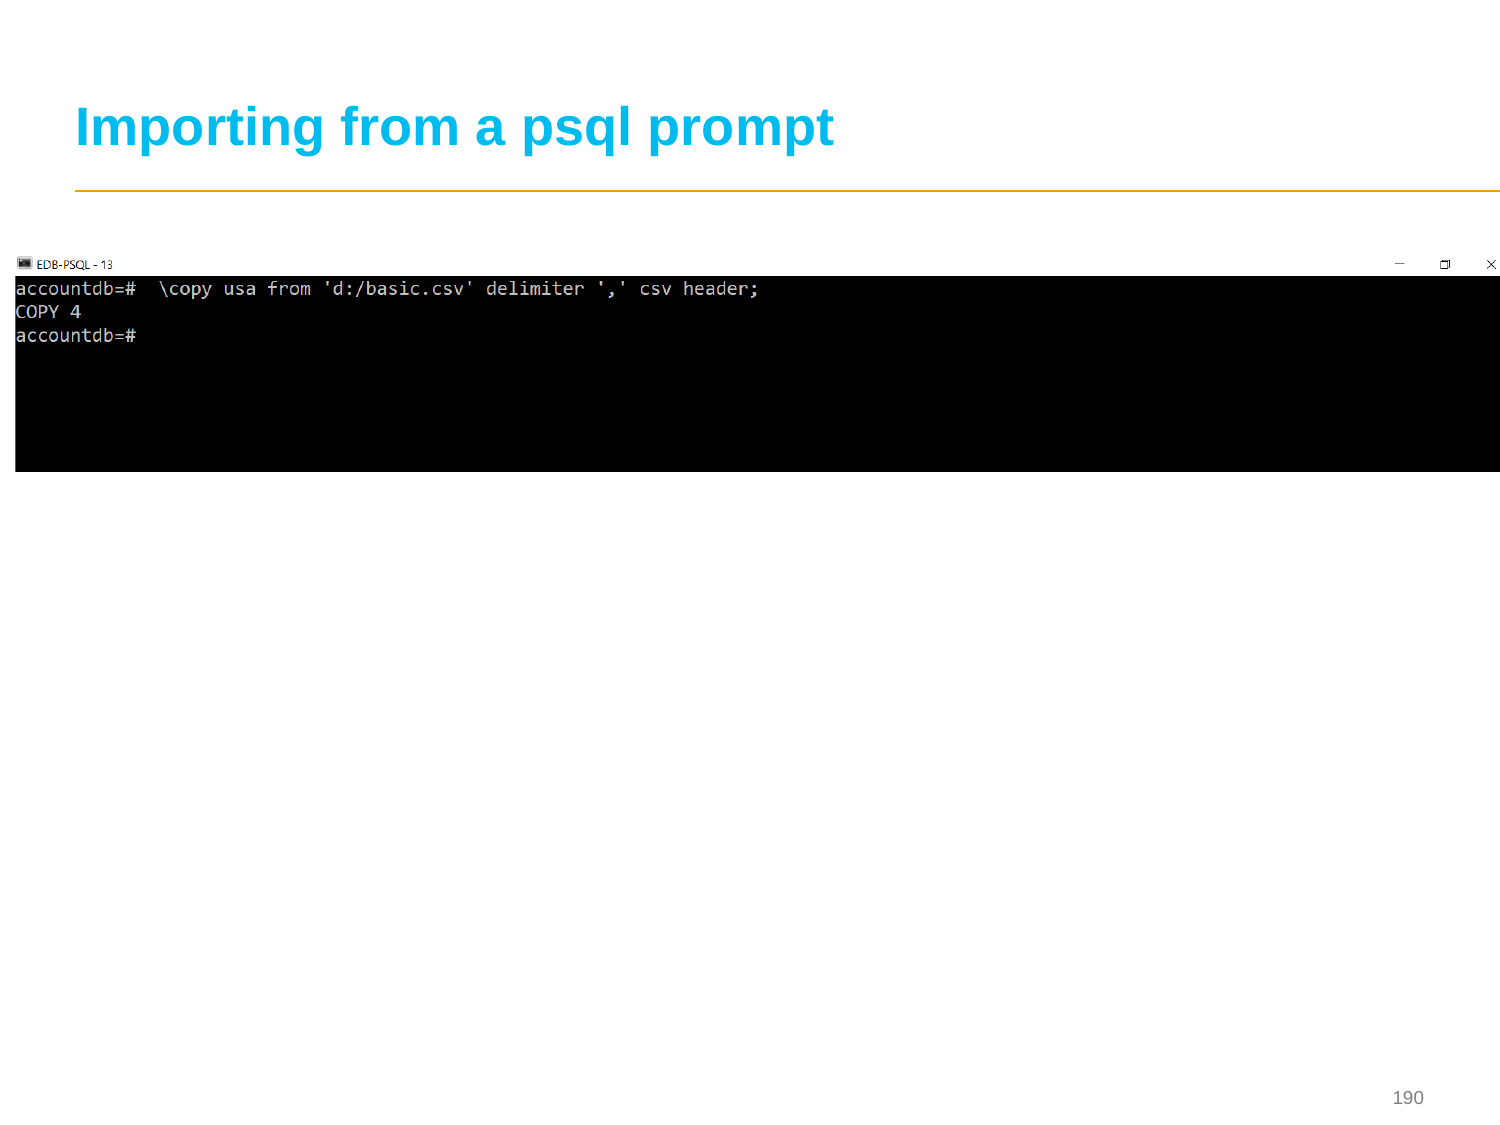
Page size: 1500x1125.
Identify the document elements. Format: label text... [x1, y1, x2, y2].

title Importing from a psql prompt [75, 27, 1422, 157]
picture [15, 253, 1500, 472]
